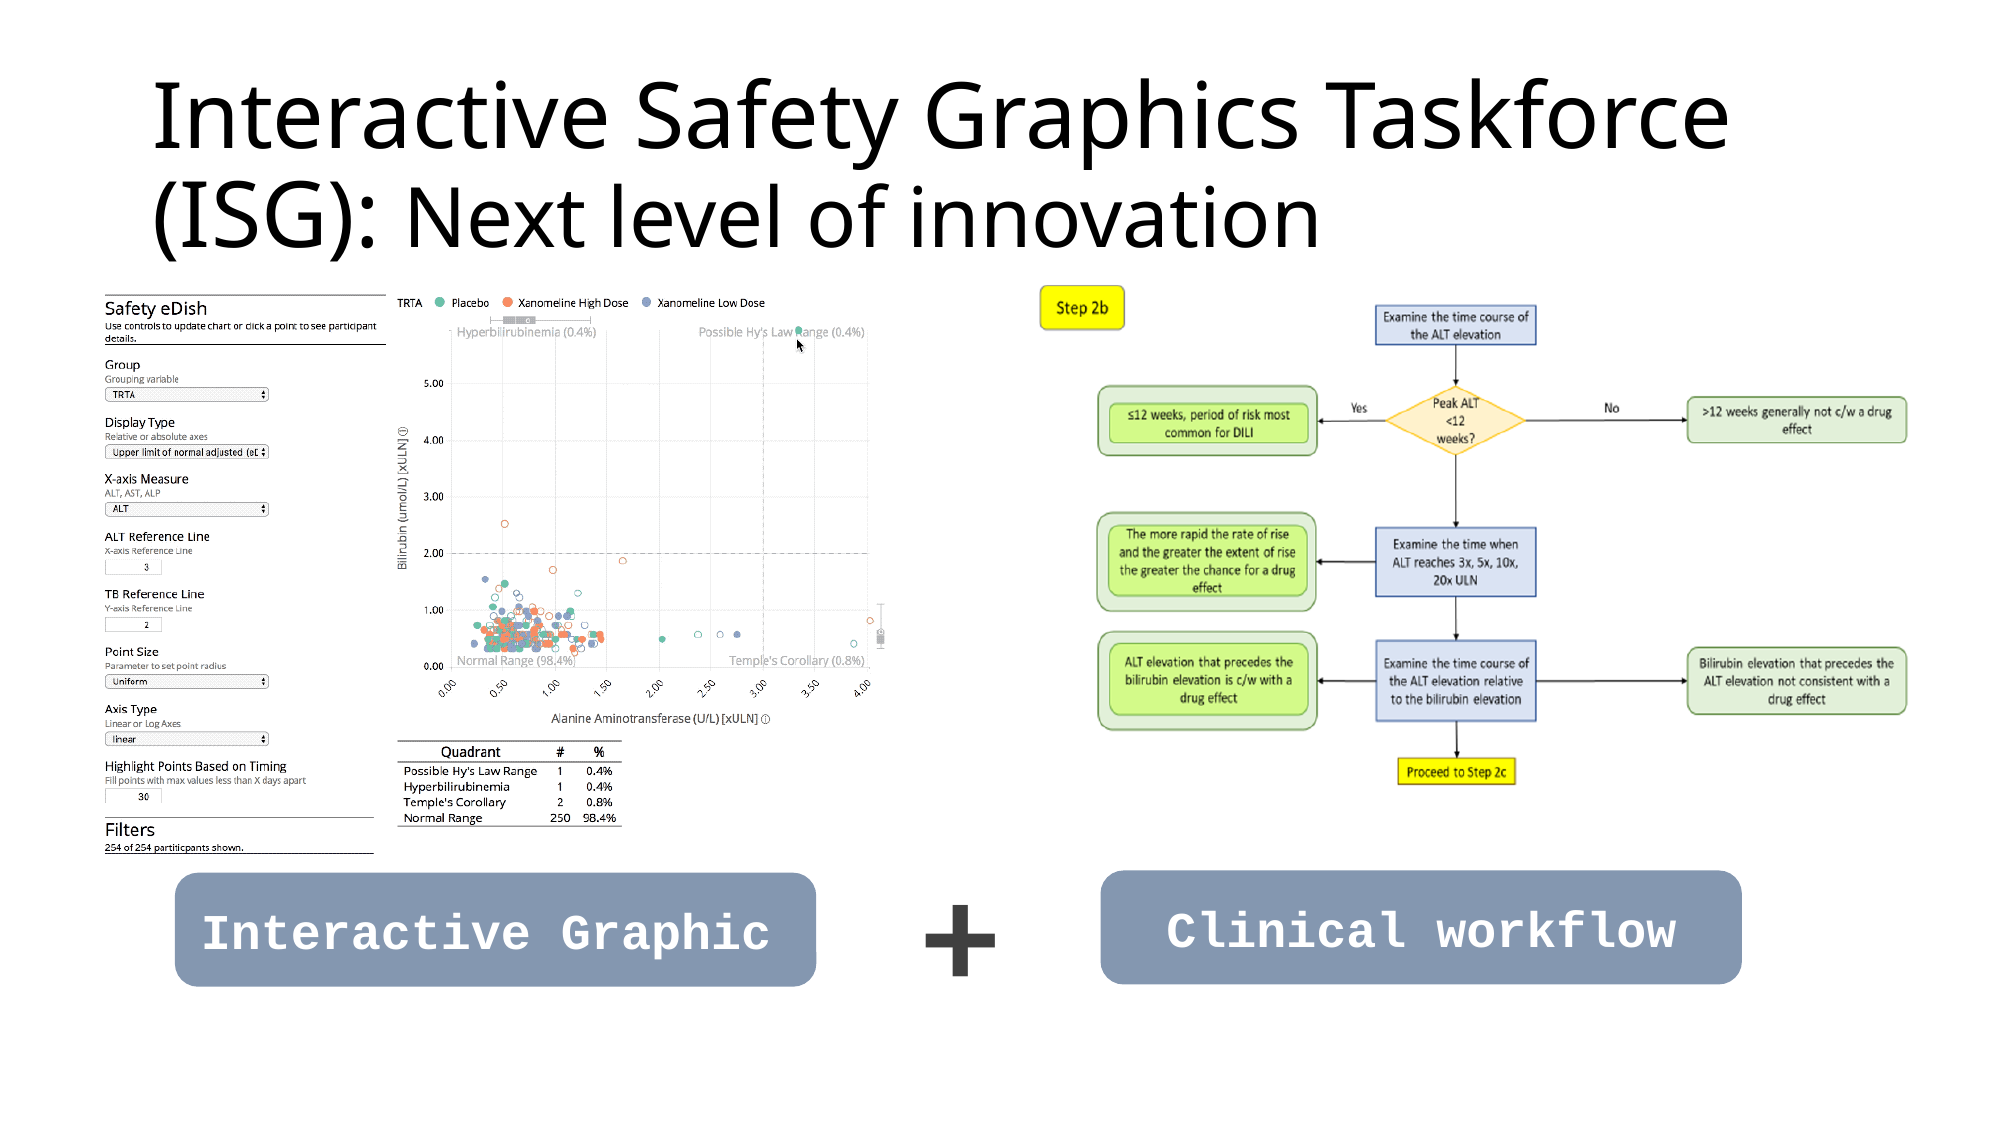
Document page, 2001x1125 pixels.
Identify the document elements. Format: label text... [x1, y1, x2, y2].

text_box Interactive Graphic [180, 877, 812, 982]
text_box Clinical workflow [1105, 875, 1737, 980]
picture [1035, 264, 1911, 874]
text_box + [908, 831, 1122, 1026]
picture [102, 294, 957, 862]
title Interactive Safety Graphics Taskforce (ISG): Next level of innovation [137, 59, 1863, 278]
